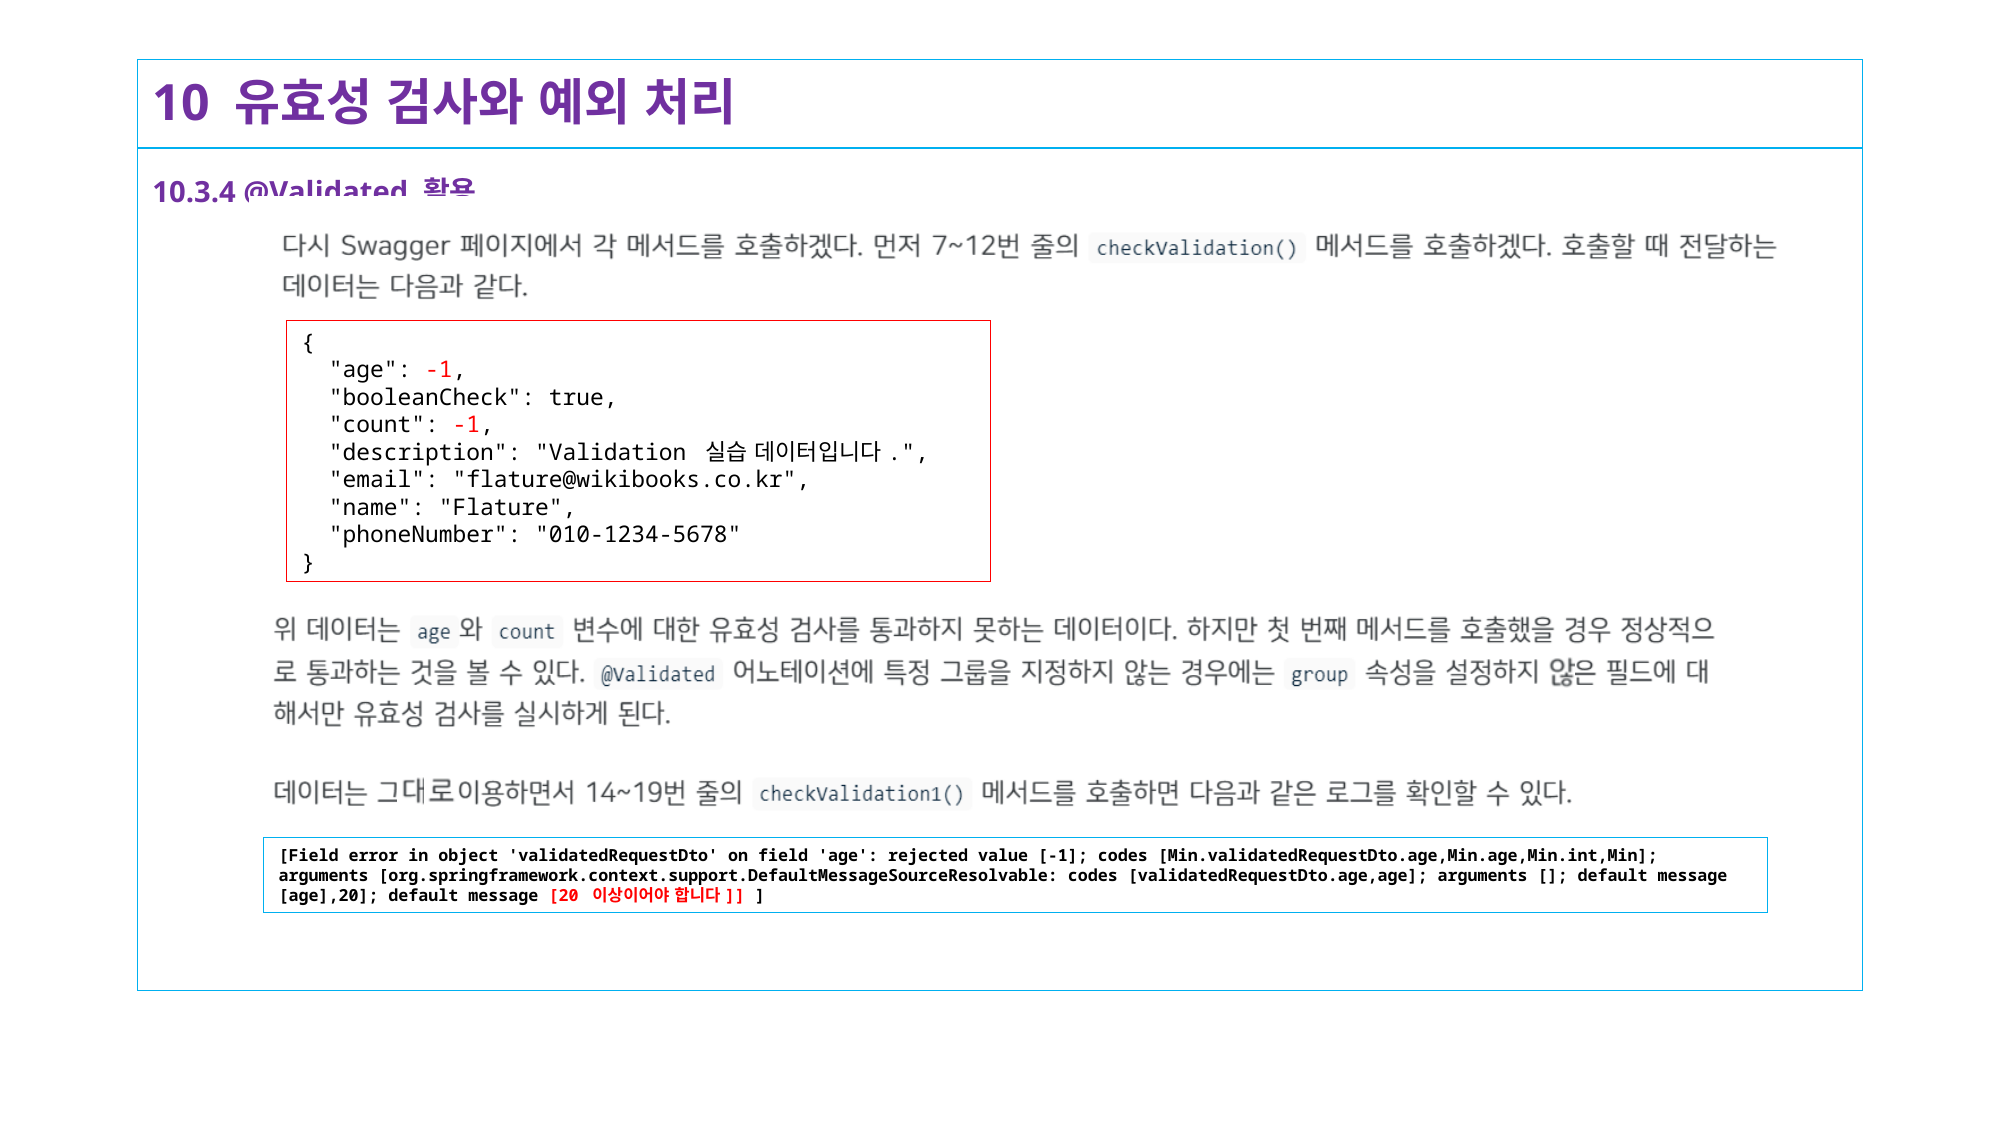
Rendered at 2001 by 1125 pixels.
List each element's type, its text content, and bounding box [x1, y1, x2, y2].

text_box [263, 596, 1727, 824]
text_box { "age": -1, "booleanCheck": true, "count": -1, "description": "Validation 실습 데이터입니다.", "email": "flature@wikibooks.co.kr", "name": "Flature", "phoneNumber": "010-1234-5678" } [286, 321, 991, 582]
title 10 유효성 검사와 예외 처리 [137, 59, 1863, 148]
text_box [Field error in object 'validatedRequestDto' on field 'age': rejected value [-1]; codes [Min.validatedRequestDto.age,Min.age,Min.int,Min]; arguments [org.springframework.context.support.DefaultMessageSourceResolvable: codes [validatedRequestDto.age,age]; arguments []; default message [age],20]; default message [20 이상이어야 합니다]] ] [263, 837, 1768, 913]
picture [263, 210, 1800, 321]
list 10.3.4 @Validated 활용 [137, 148, 1863, 991]
